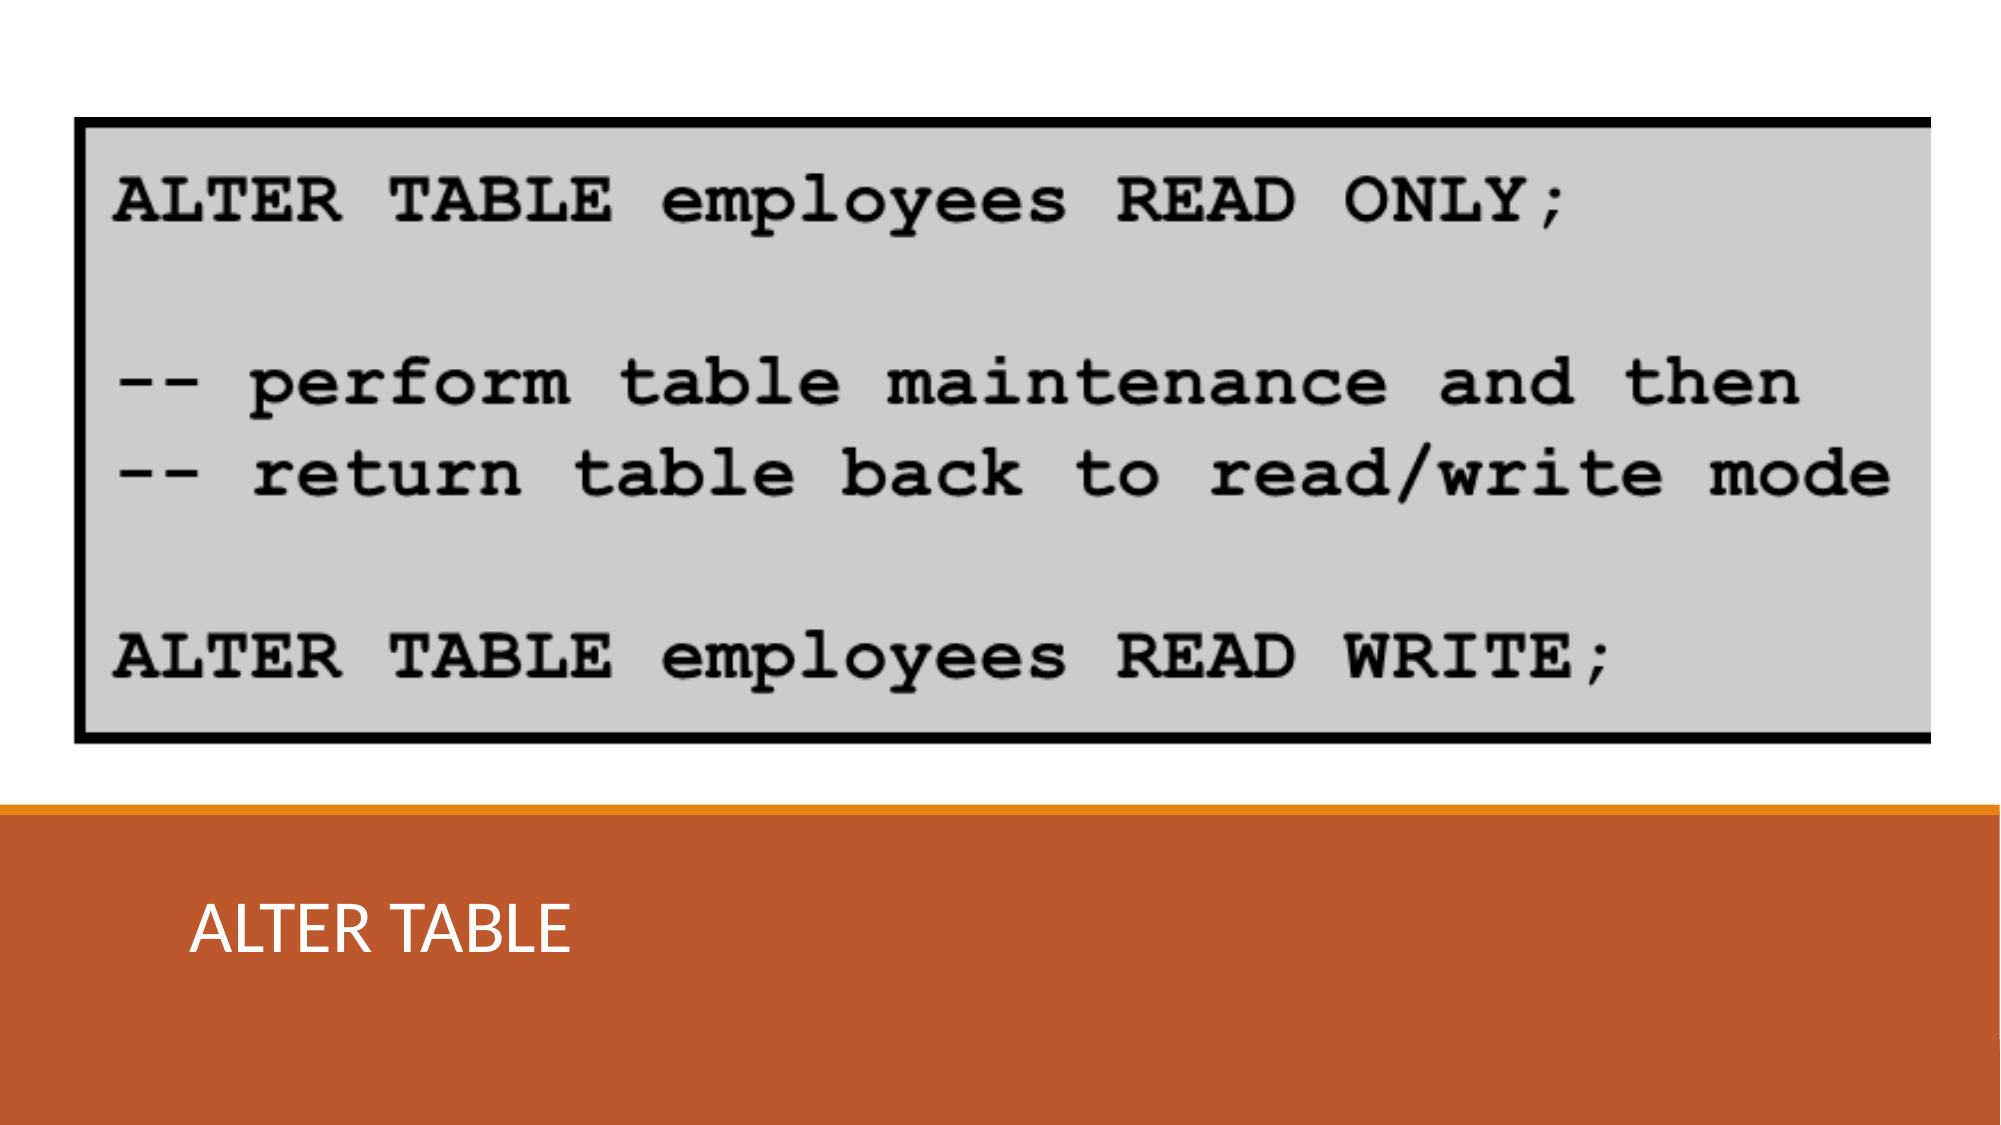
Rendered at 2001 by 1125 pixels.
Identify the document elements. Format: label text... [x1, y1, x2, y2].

text_box [0, 0, 2000, 804]
text_box [0, 816, 2000, 1125]
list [68, 117, 1932, 749]
text_box [0, 804, 2000, 816]
title ALTER TABLE [174, 840, 1825, 975]
